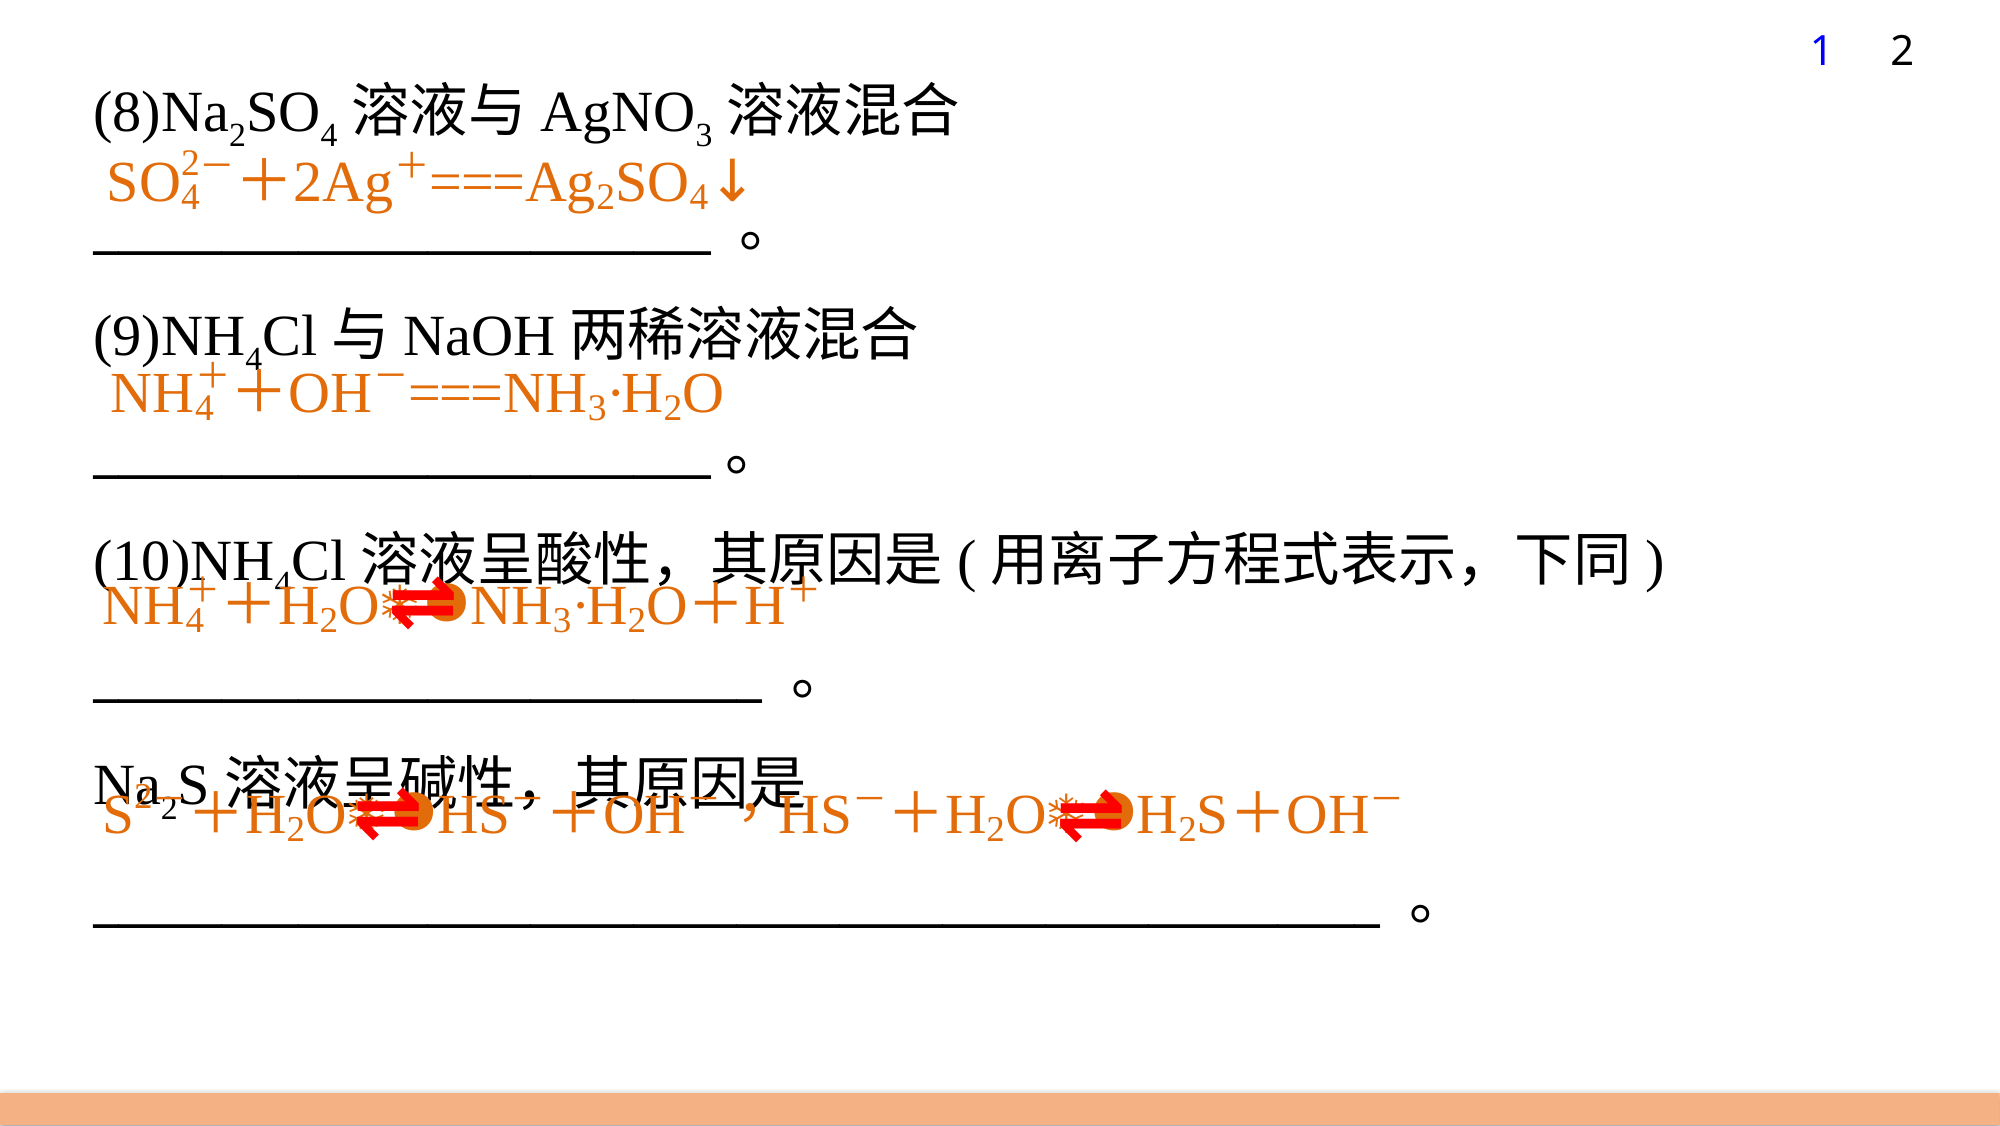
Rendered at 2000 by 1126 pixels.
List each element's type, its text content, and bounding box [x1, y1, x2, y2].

text_box (8)Na2SO4溶液与AgNO3溶液混合 ________________________ 。 (9)NH4Cl与NaOH两稀溶液混合 ________________________。 (10)NH4Cl溶液呈酸性，其原因是(用离子方程式表示，下同) __________________________ 。 Na2S溶液呈碱性，其原因是 __________________________________________________ 。 [78, 25, 1921, 939]
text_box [102, 538, 887, 696]
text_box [110, 351, 906, 493]
text_box [0, 1092, 2000, 1126]
text_box 1 [1789, 1, 1855, 97]
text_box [106, 140, 902, 282]
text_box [101, 749, 1531, 914]
text_box 2 [1871, 1, 1933, 97]
